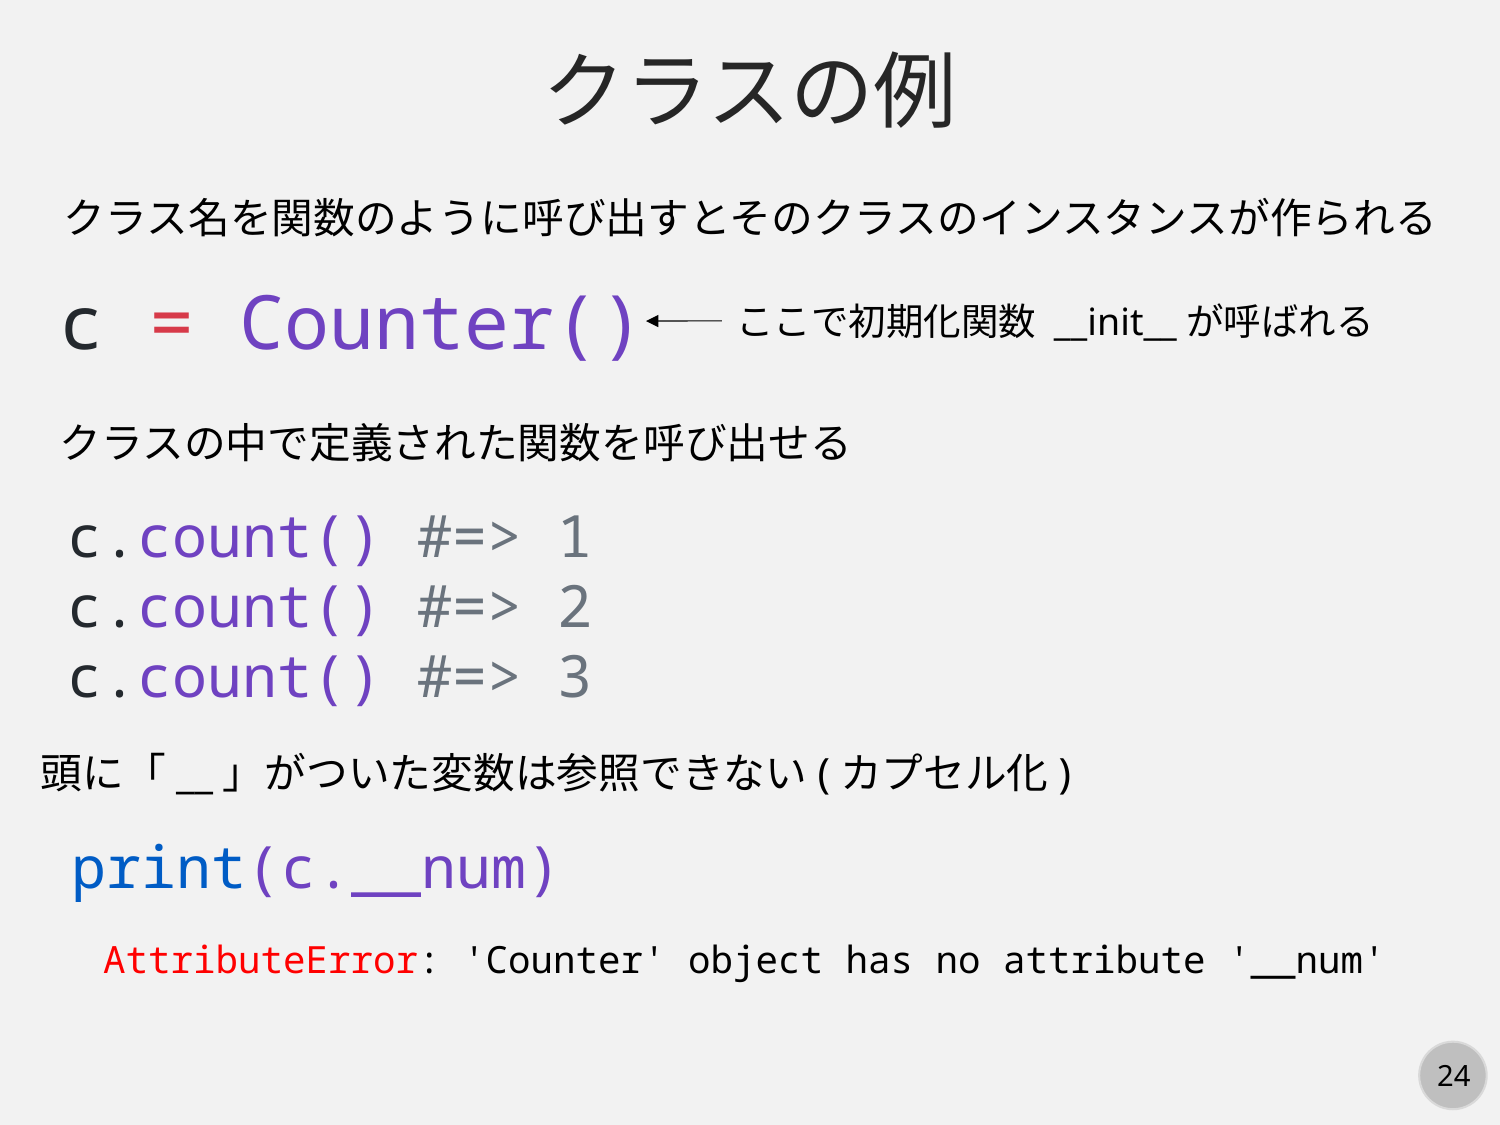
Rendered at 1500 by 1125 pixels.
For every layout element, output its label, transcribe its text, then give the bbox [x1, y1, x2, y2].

text_box 頭に「__」がついた変数は参照できない(カプセル化) [25, 739, 1086, 805]
text_box c.count() #=> 1 c.count() #=> 2 c.count() #=> 3 [53, 491, 644, 717]
text_box c = Counter() [44, 267, 660, 372]
text_box クラス名を関数のように呼び出すとそのクラスのインスタンスが作られる [48, 184, 1453, 250]
list クラスの例 [0, 31, 1500, 155]
text_box AttributeError: 'Counter' object has no attribute '__num' [88, 928, 1412, 989]
text_box print(c.__num) [56, 822, 577, 908]
text_box クラスの中で定義された関数を呼び出せる [44, 408, 868, 474]
text_box ここで初期化関数 __init__が呼ばれる [721, 291, 1389, 351]
